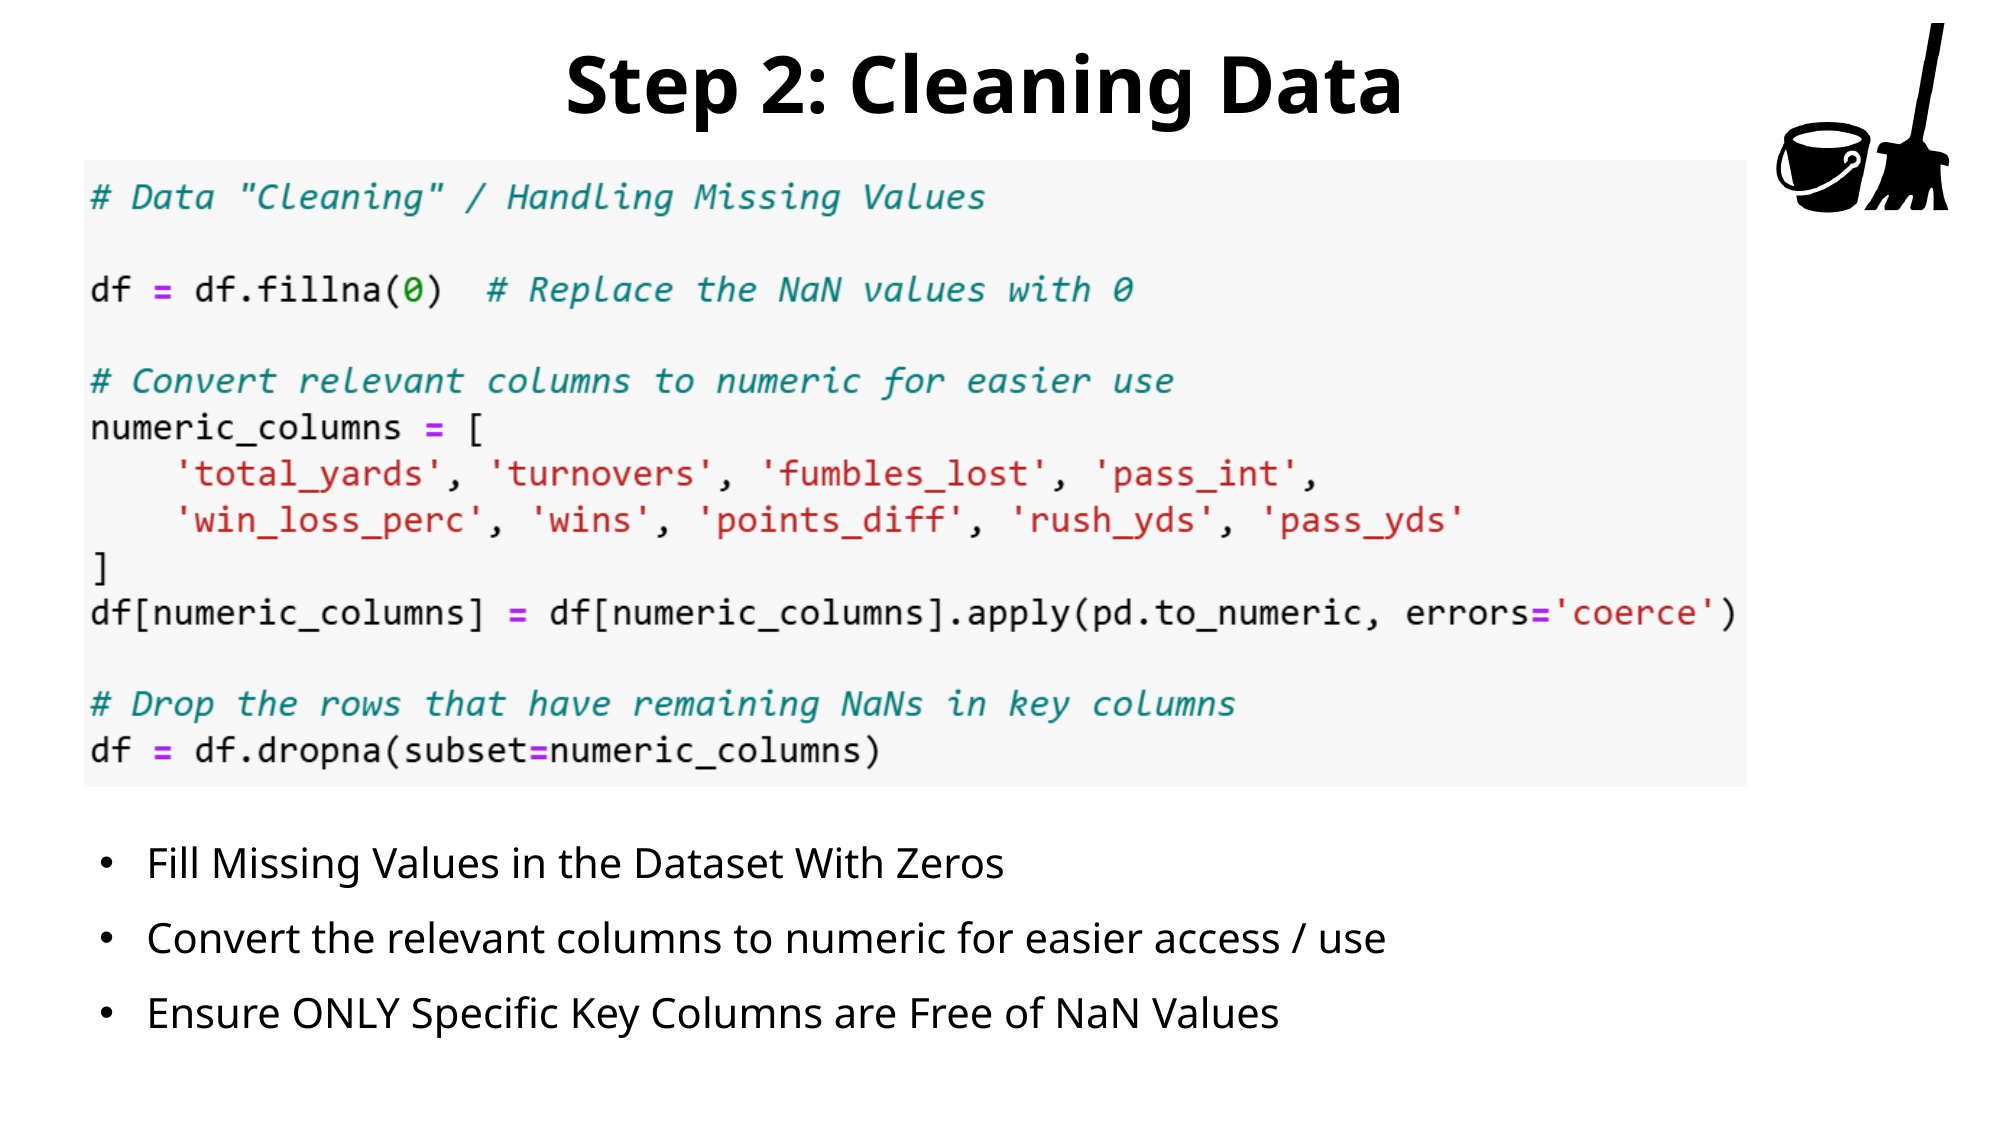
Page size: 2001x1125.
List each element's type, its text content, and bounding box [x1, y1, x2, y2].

text_box Fill Missing Values in the Dataset With Zeros Convert the relevant columns to numeric for easier access / use Ensure ONLY Specific Key Columns are Free of NaN Values [84, 804, 1646, 1045]
title Step 2: Cleaning Data [137, 36, 1758, 139]
picture [84, 160, 1747, 787]
picture [1758, 14, 1966, 222]
